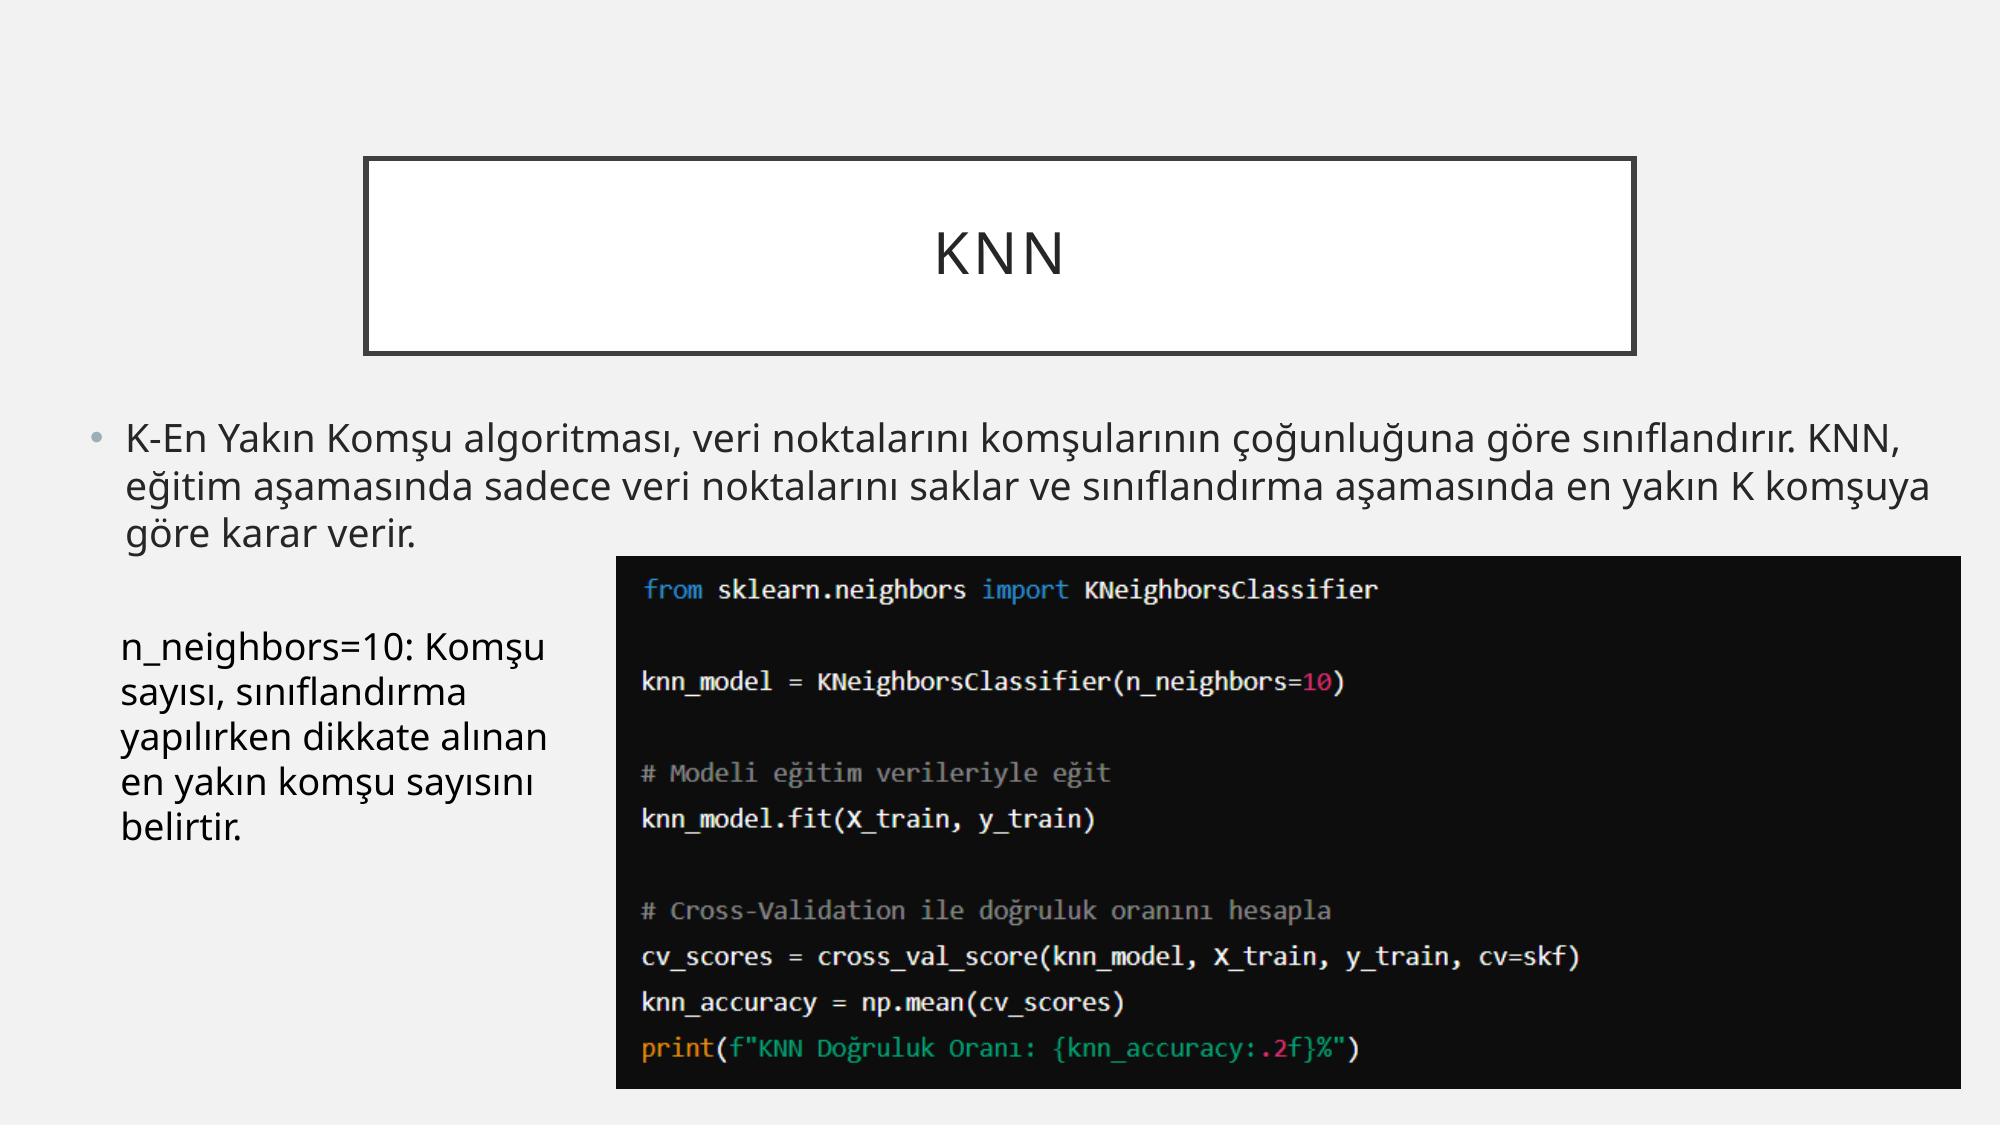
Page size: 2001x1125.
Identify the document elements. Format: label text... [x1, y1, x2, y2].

text_box n_neighbors=10: Komşu sayısı, sınıflandırma yapılırken dikkate alınan en yakın komşu sayısını belirtir. [105, 615, 578, 856]
list K-En Yakın Komşu algoritması, veri noktalarını komşularının çoğunluğuna göre sınıflandırır. KNN, eğitim aşamasında sadece veri noktalarını saklar ve sınıflandırma aşamasında en yakın K komşuya göre karar verir. [74, 406, 1961, 563]
title knn [363, 156, 1637, 356]
picture [616, 556, 1961, 1089]
